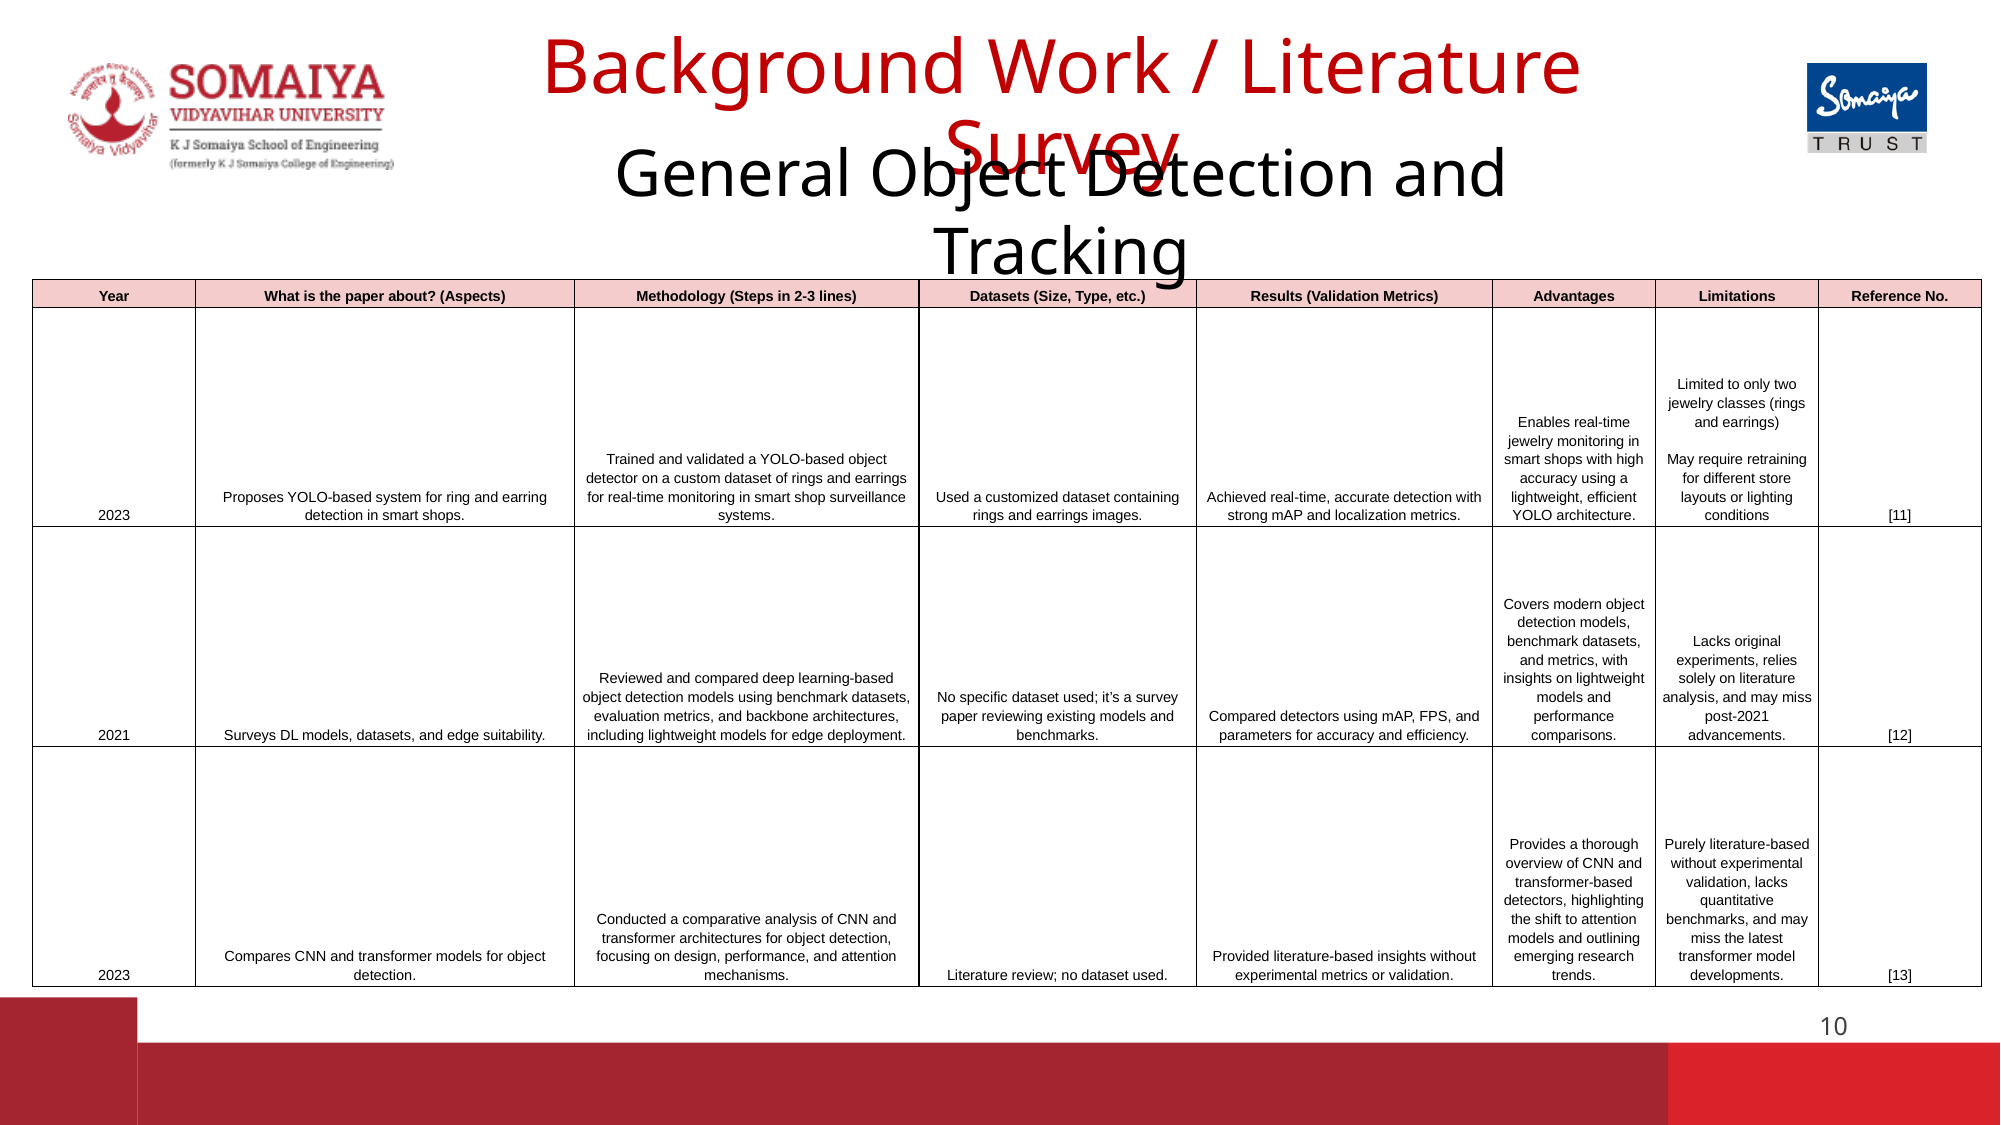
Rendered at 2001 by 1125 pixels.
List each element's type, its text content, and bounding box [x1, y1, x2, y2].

table_cell 2021 [33, 527, 195, 746]
table_cell Literature review; no dataset used. [920, 747, 1196, 986]
table_header Results (Validation Metrics) [1197, 280, 1492, 307]
table_cell 2023 [33, 308, 195, 526]
table_header Advantages [1493, 280, 1655, 307]
table_cell Limited to only two jewelry classes (rings and earrings) May require retraining for different store layouts or lighting conditions [1656, 308, 1818, 526]
table_cell Achieved real-time, accurate detection with strong mAP and localization metrics. [1197, 308, 1492, 526]
table_header Year [33, 280, 195, 307]
table_cell Reviewed and compared deep learning-based object detection models using benchmark datasets, evaluation metrics, and backbone architectures, including lightweight models for edge deployment. [575, 527, 918, 746]
table_cell Provided literature-based insights without experimental metrics or validation. [1197, 747, 1492, 986]
table_cell Purely literature-based without experimental validation, lacks quantitative benchmarks, and may miss the latest transformer model developments. [1656, 747, 1818, 986]
table_cell [12] [1819, 527, 1981, 746]
table_cell Covers modern object detection models, benchmark datasets, and metrics, with insights on lightweight models and performance comparisons. [1493, 527, 1655, 746]
picture [68, 63, 394, 170]
table_cell Proposes YOLO-based system for ring and earring detection in smart shops. [196, 308, 574, 526]
table_cell [11] [1819, 308, 1981, 526]
table_cell Used a customized dataset containing rings and earrings images. [920, 308, 1196, 526]
table_header Datasets (Size, Type, etc.) [920, 280, 1196, 307]
table_cell Enables real-time jewelry monitoring in smart shops with high accuracy using a lightweight, efficient YOLO architecture. [1493, 308, 1655, 526]
table_cell 2023 [33, 747, 195, 986]
table_cell Compares CNN and transformer models for object detection. [196, 747, 574, 986]
title General Object Detection and Tracking [469, 160, 1655, 259]
table_cell Lacks original experiments, relies solely on literature analysis, and may miss post-2021 advancements. [1656, 527, 1818, 746]
table_cell No specific dataset used; it’s a survey paper reviewing existing models and benchmarks. [920, 527, 1196, 746]
table_header Limitations [1656, 280, 1818, 307]
slide_number ‹#› [1668, 986, 1999, 1069]
table_header Methodology (Steps in 2-3 lines) [575, 280, 918, 307]
picture [1807, 63, 1927, 153]
table_cell Compared detectors using mAP, FPS, and parameters for accuracy and efficiency. [1197, 527, 1492, 746]
table_header What is the paper about? (Aspects) [196, 280, 574, 307]
table_cell Surveys DL models, datasets, and edge suitability. [196, 527, 574, 746]
table_cell Trained and validated a YOLO-based object detector on a custom dataset of rings and earrings for real-time monitoring in smart shop surveillance systems. [575, 308, 918, 526]
title Background Work / Literature Survey [409, 42, 1716, 178]
table_cell Conducted a comparative analysis of CNN and transformer architectures for object detection, focusing on design, performance, and attention mechanisms. [575, 747, 918, 986]
table_cell [13] [1819, 747, 1981, 986]
table_header Reference No. [1819, 280, 1981, 307]
table_cell Provides a thorough overview of CNN and transformer-based detectors, highlighting the shift to attention models and outlining emerging research trends. [1493, 747, 1655, 986]
